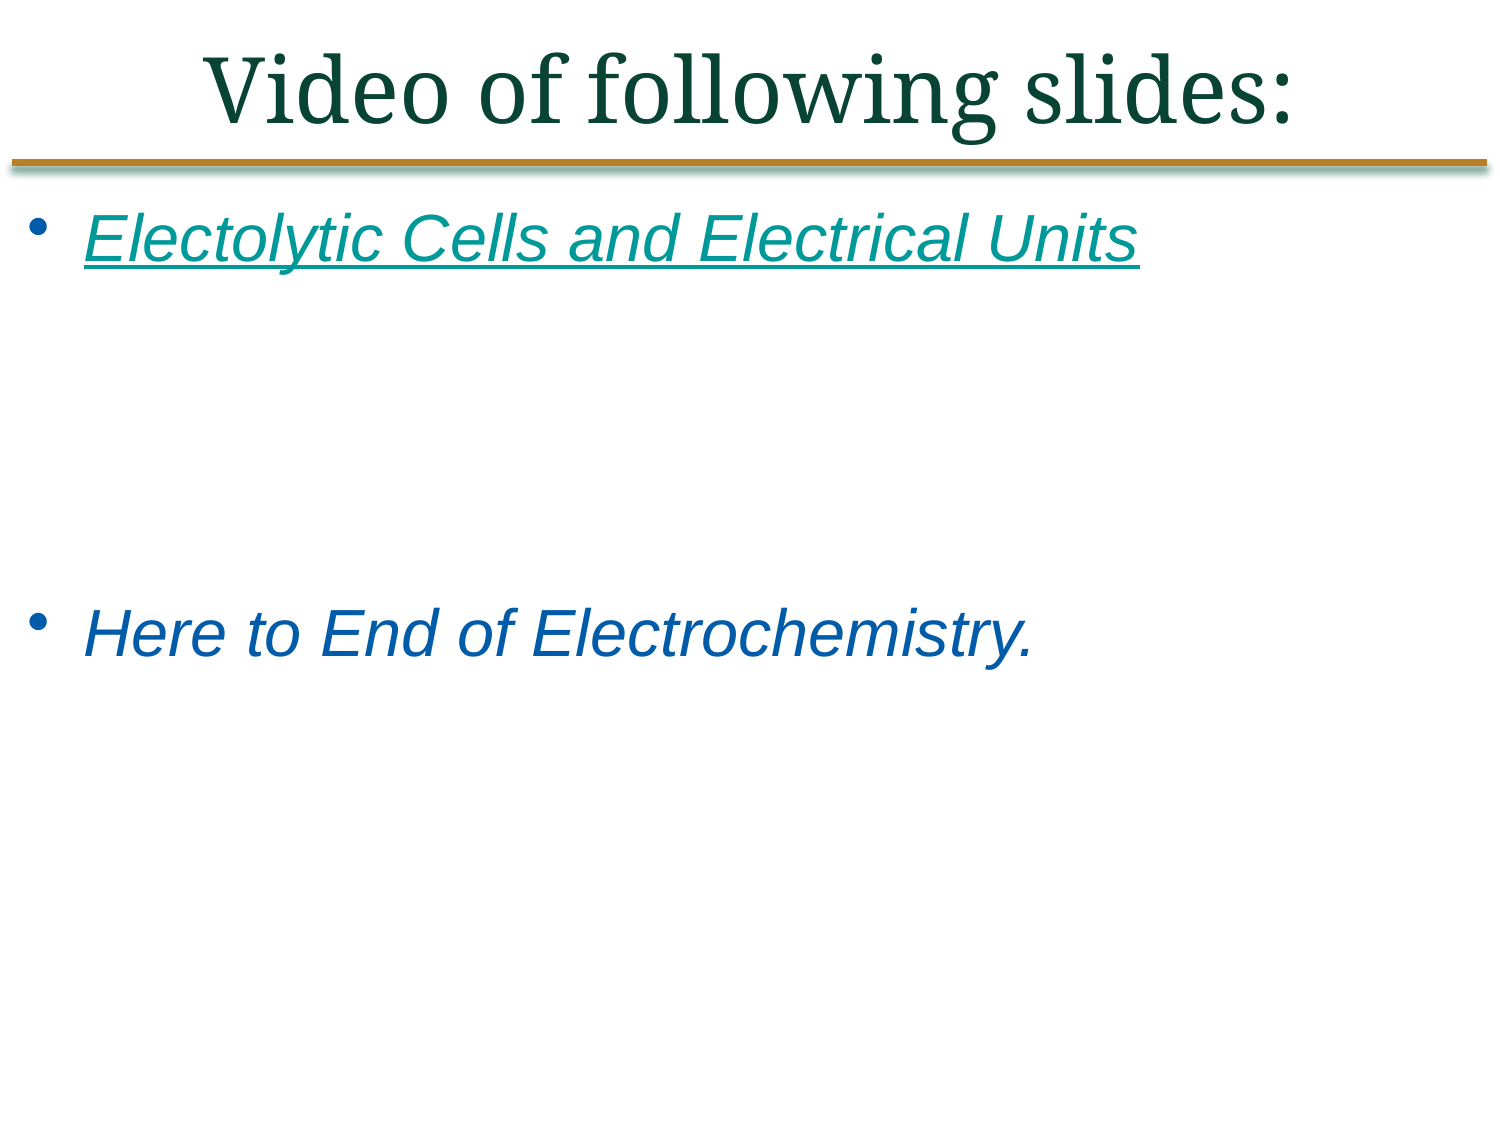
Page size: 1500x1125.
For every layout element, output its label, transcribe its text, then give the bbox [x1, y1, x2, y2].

text_box Video of following slides: [0, 24, 1500, 175]
list Electolytic Cells and Electrical Units Here to End of Electrochemistry. [12, 187, 1488, 413]
